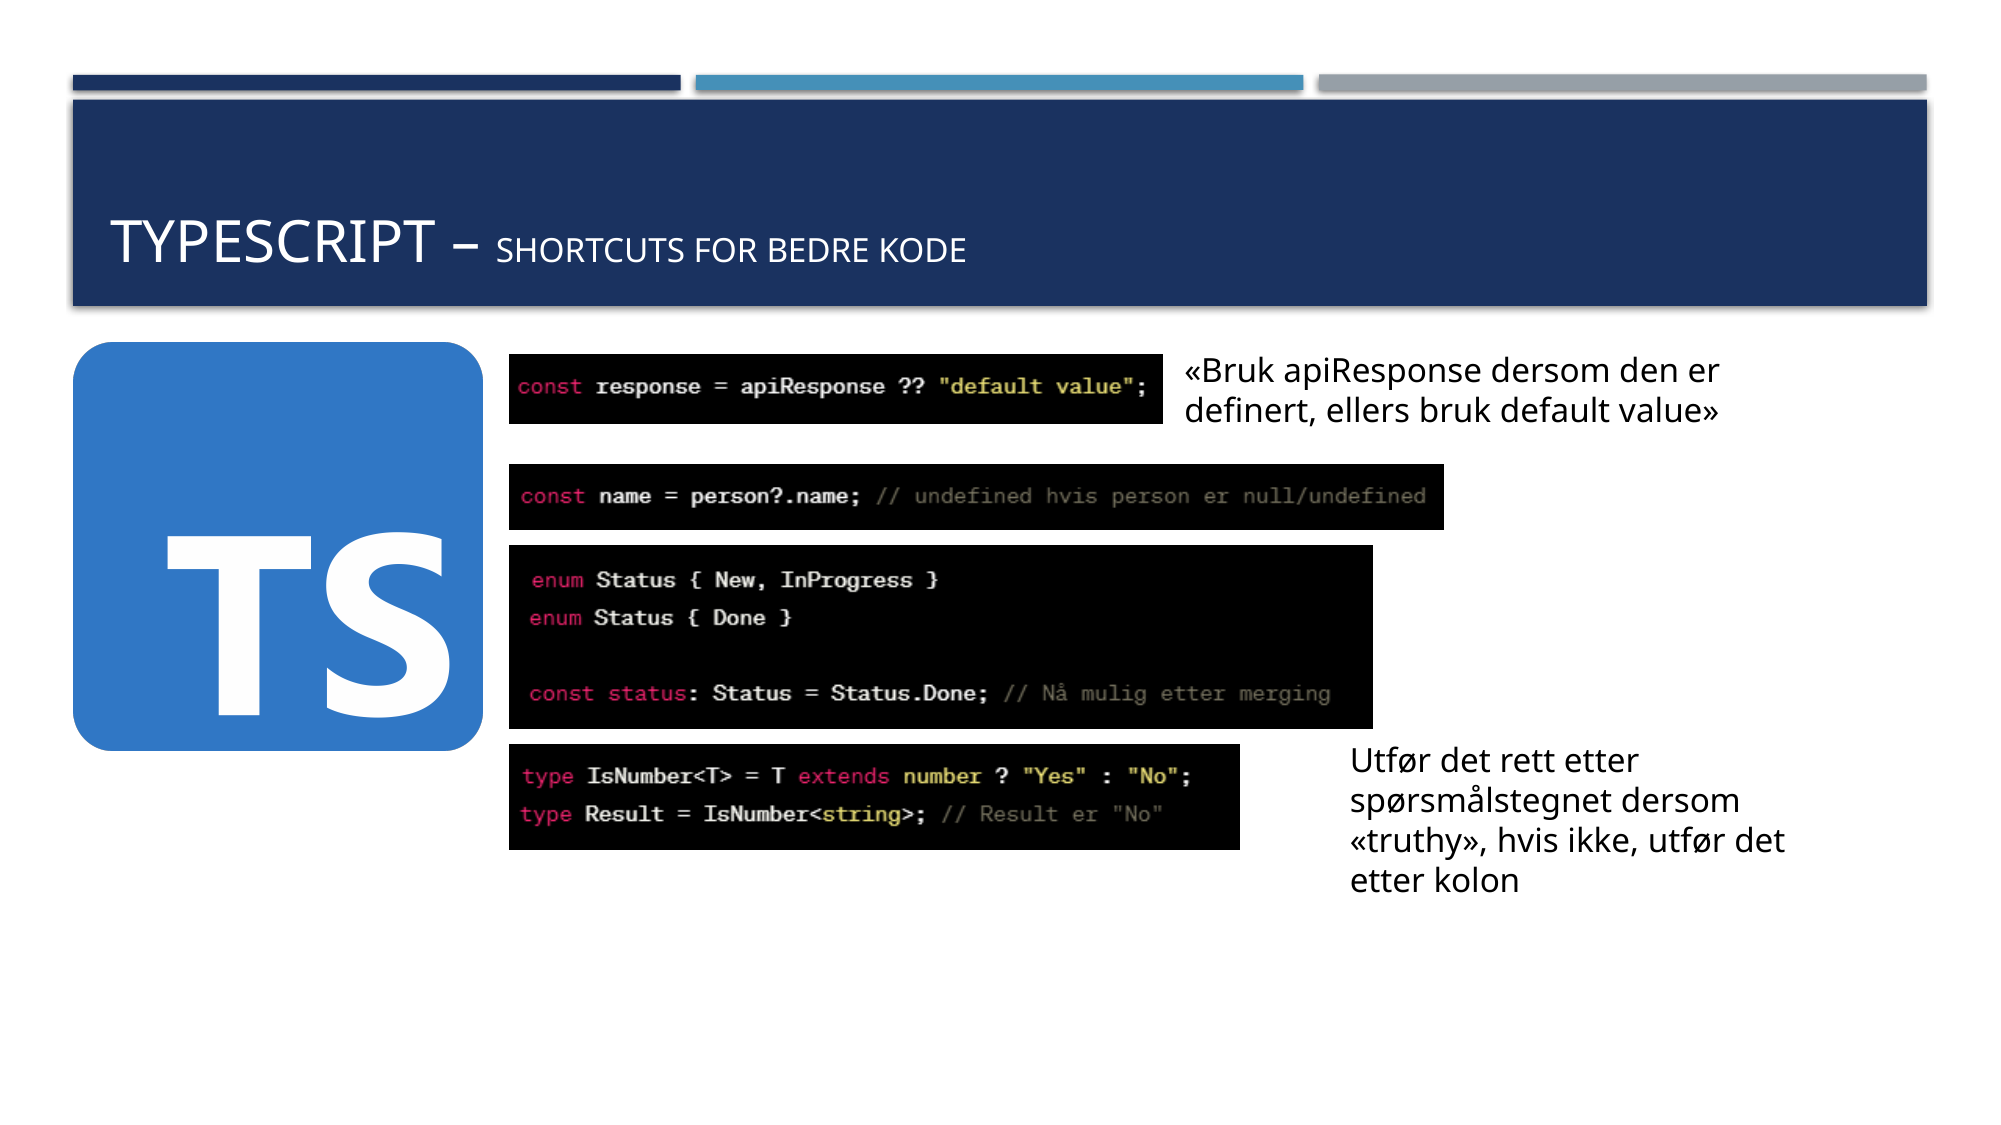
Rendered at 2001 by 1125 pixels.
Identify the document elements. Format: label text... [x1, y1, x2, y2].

picture [508, 545, 1373, 729]
text_box «Bruk apiResponse dersom den er definert, ellers bruk default value» [1169, 342, 1844, 437]
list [73, 341, 483, 752]
picture [508, 744, 1240, 851]
title Typescript – Shortcuts for bedre kode [95, 119, 1905, 282]
picture [508, 354, 1164, 425]
picture [508, 463, 1445, 531]
text_box Utfør det rett etter spørsmålstegnet dersom «truthy», hvis ikke, utfør det etter kolon [1335, 731, 1852, 907]
